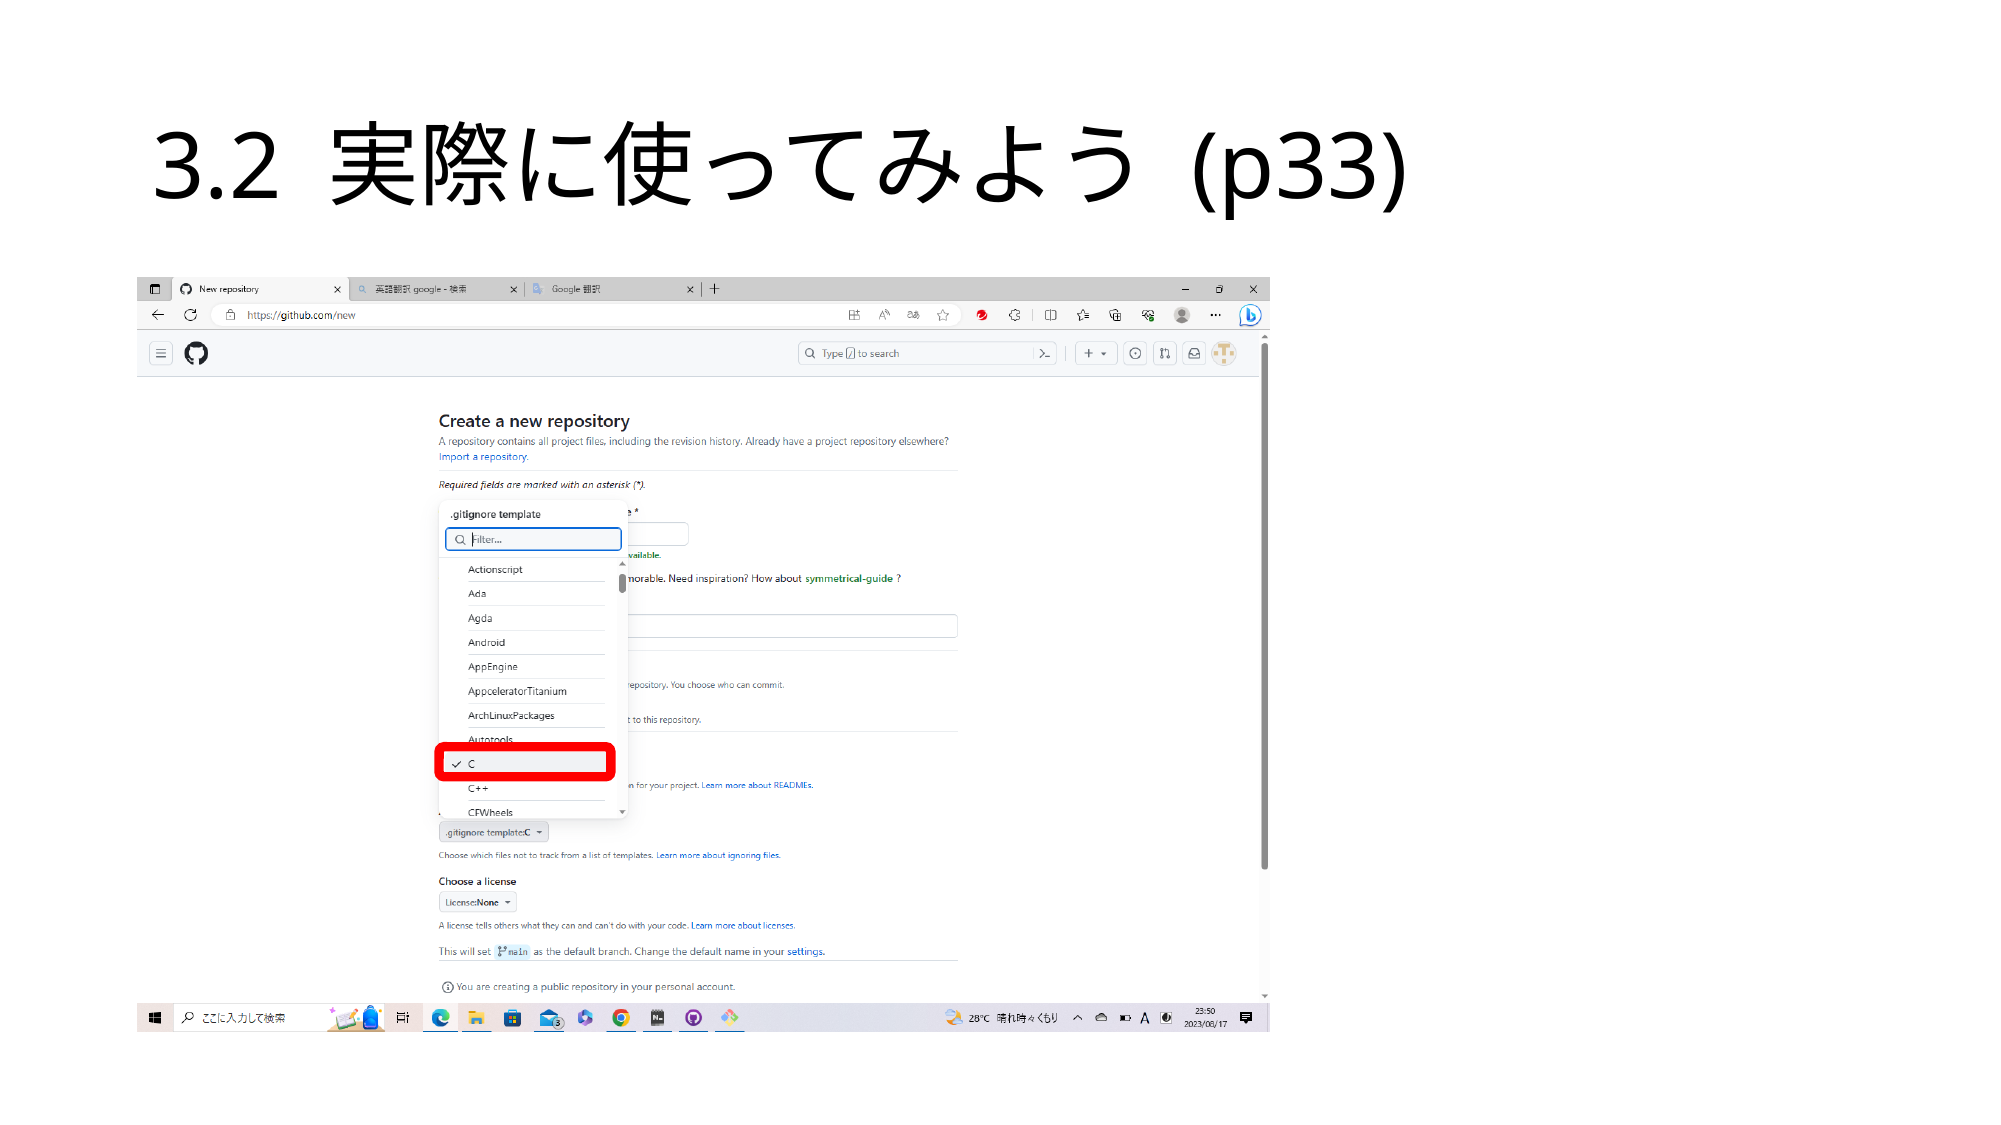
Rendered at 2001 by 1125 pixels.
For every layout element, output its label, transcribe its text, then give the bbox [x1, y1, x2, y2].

title 3.2 実際に使ってみよう (p33) [137, 59, 1863, 278]
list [137, 277, 1270, 1032]
